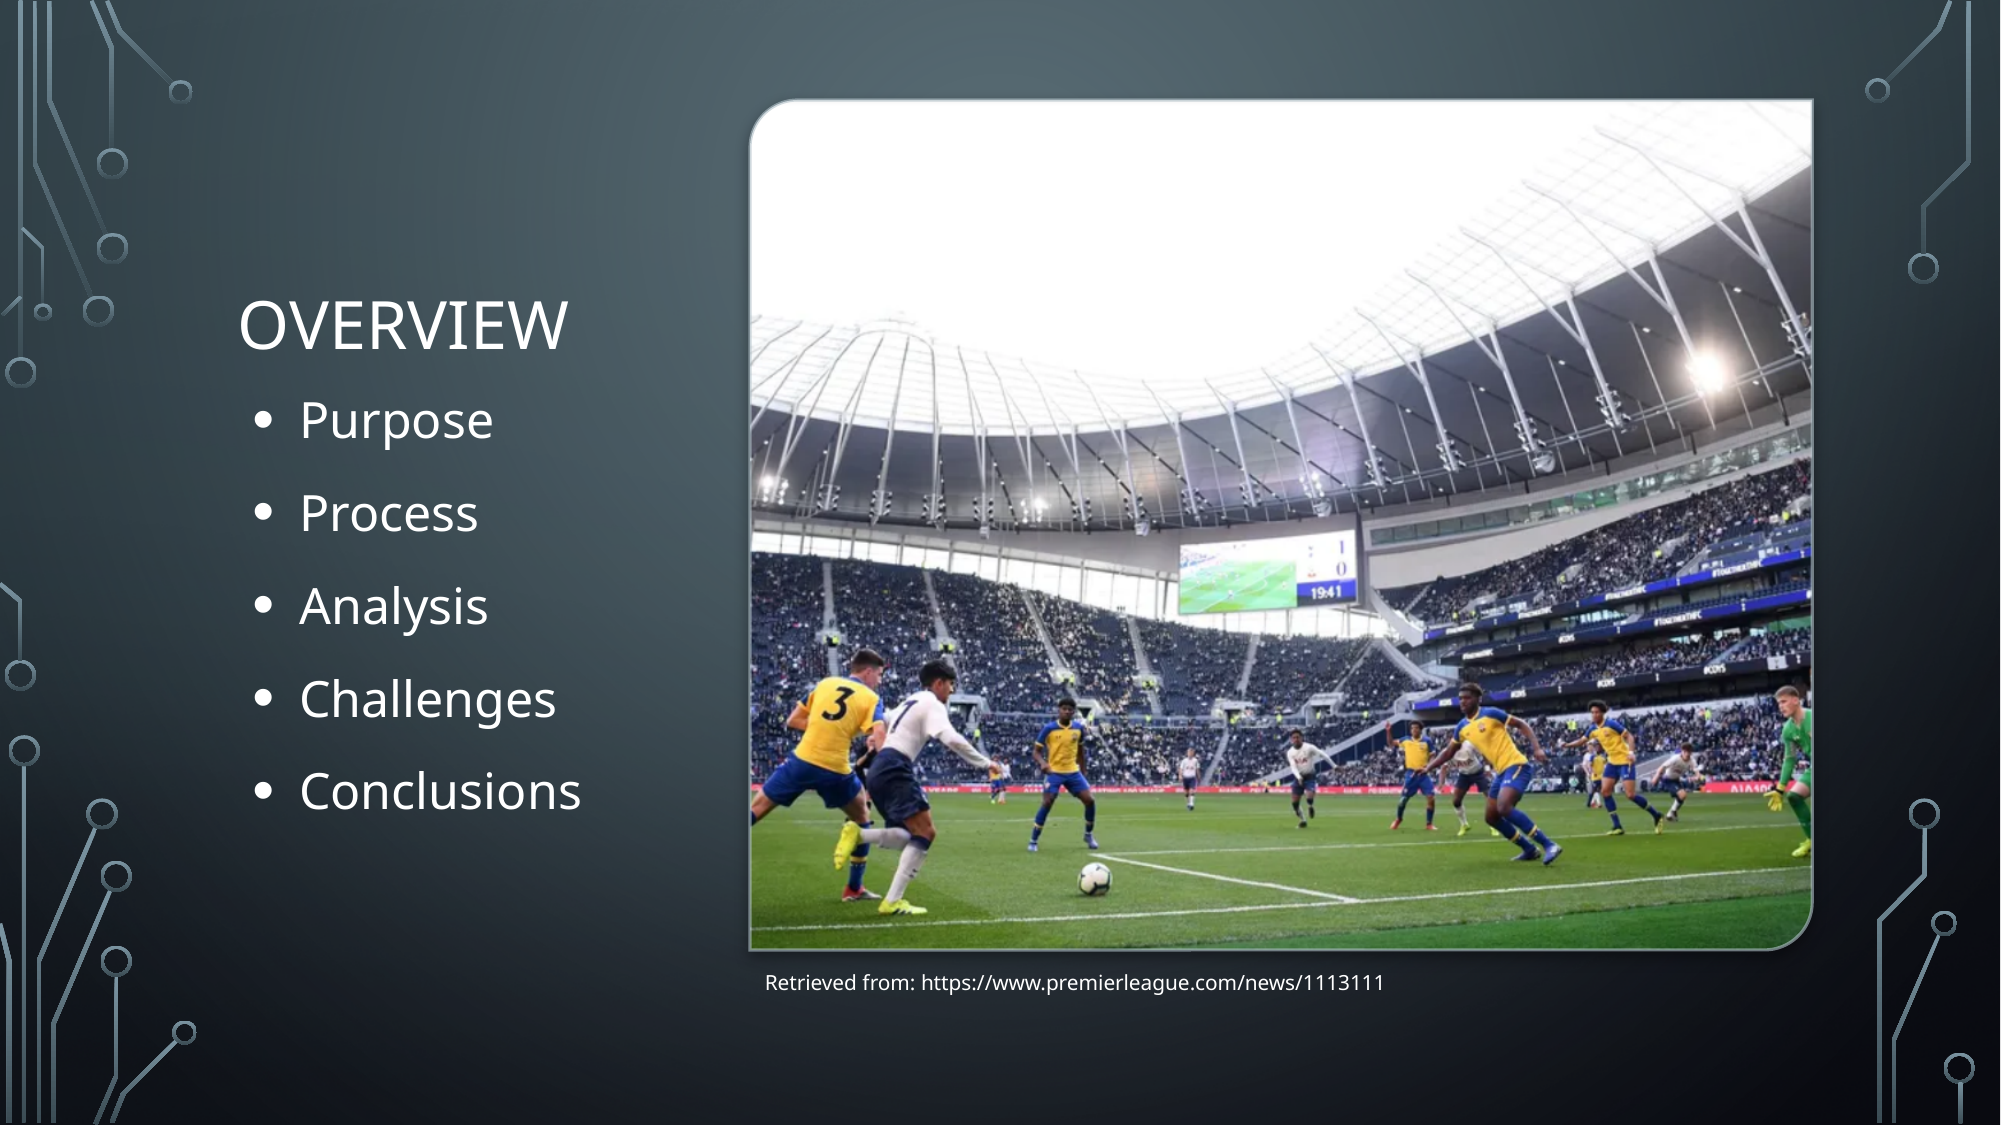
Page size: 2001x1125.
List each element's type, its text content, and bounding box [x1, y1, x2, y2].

text_box Retrieved from: https://www.premierleague.com/news/1113111 [750, 961, 1724, 1002]
picture [749, 99, 1813, 951]
title Overview [222, 102, 749, 372]
list Purpose Process Analysis Challenges Conclusions [237, 369, 749, 950]
